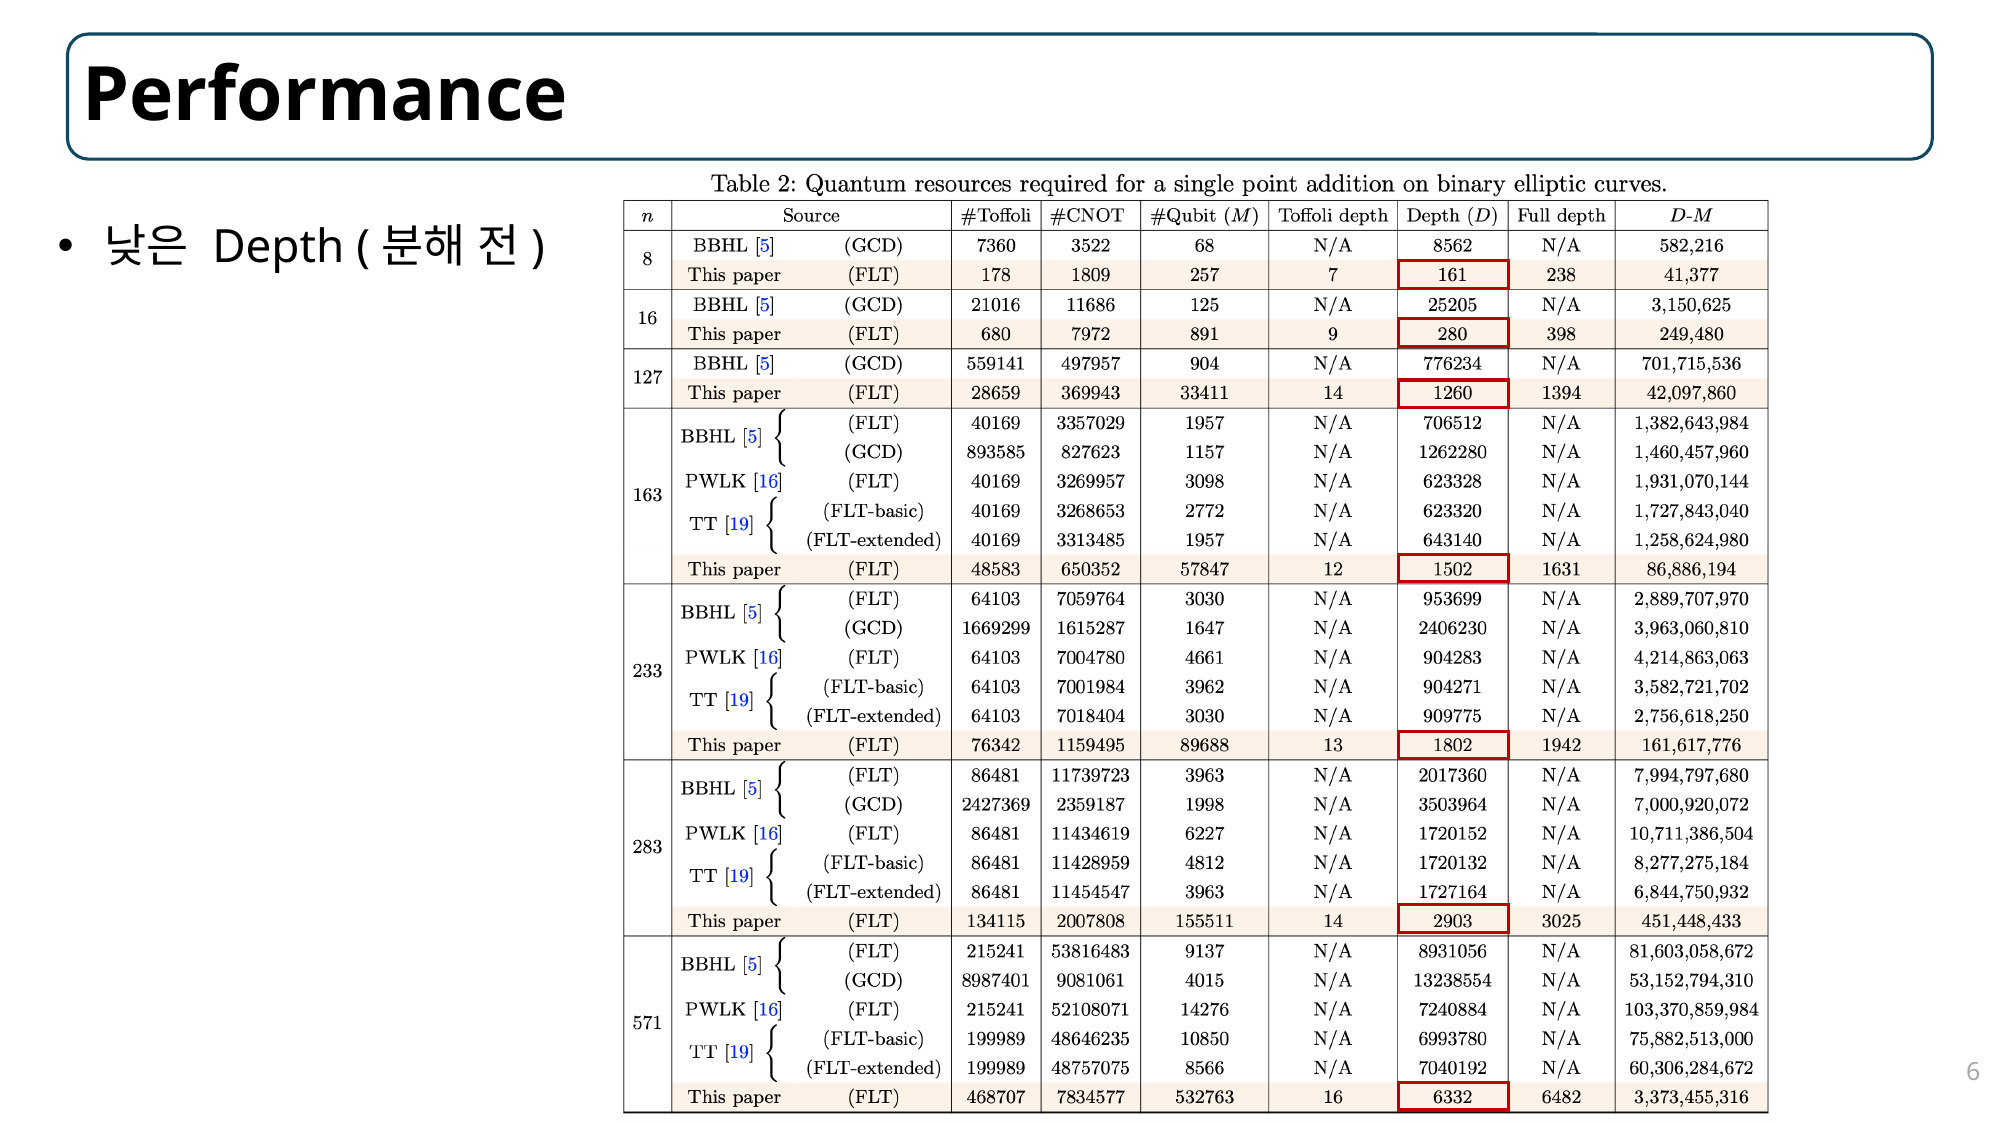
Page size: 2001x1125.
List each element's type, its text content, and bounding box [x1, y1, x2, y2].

title Performance [67, 34, 1933, 160]
text_box 낮은 Depth (분해 전) [42, 209, 560, 280]
picture [616, 169, 1777, 1125]
slide_number 6 [1777, 1042, 1996, 1103]
